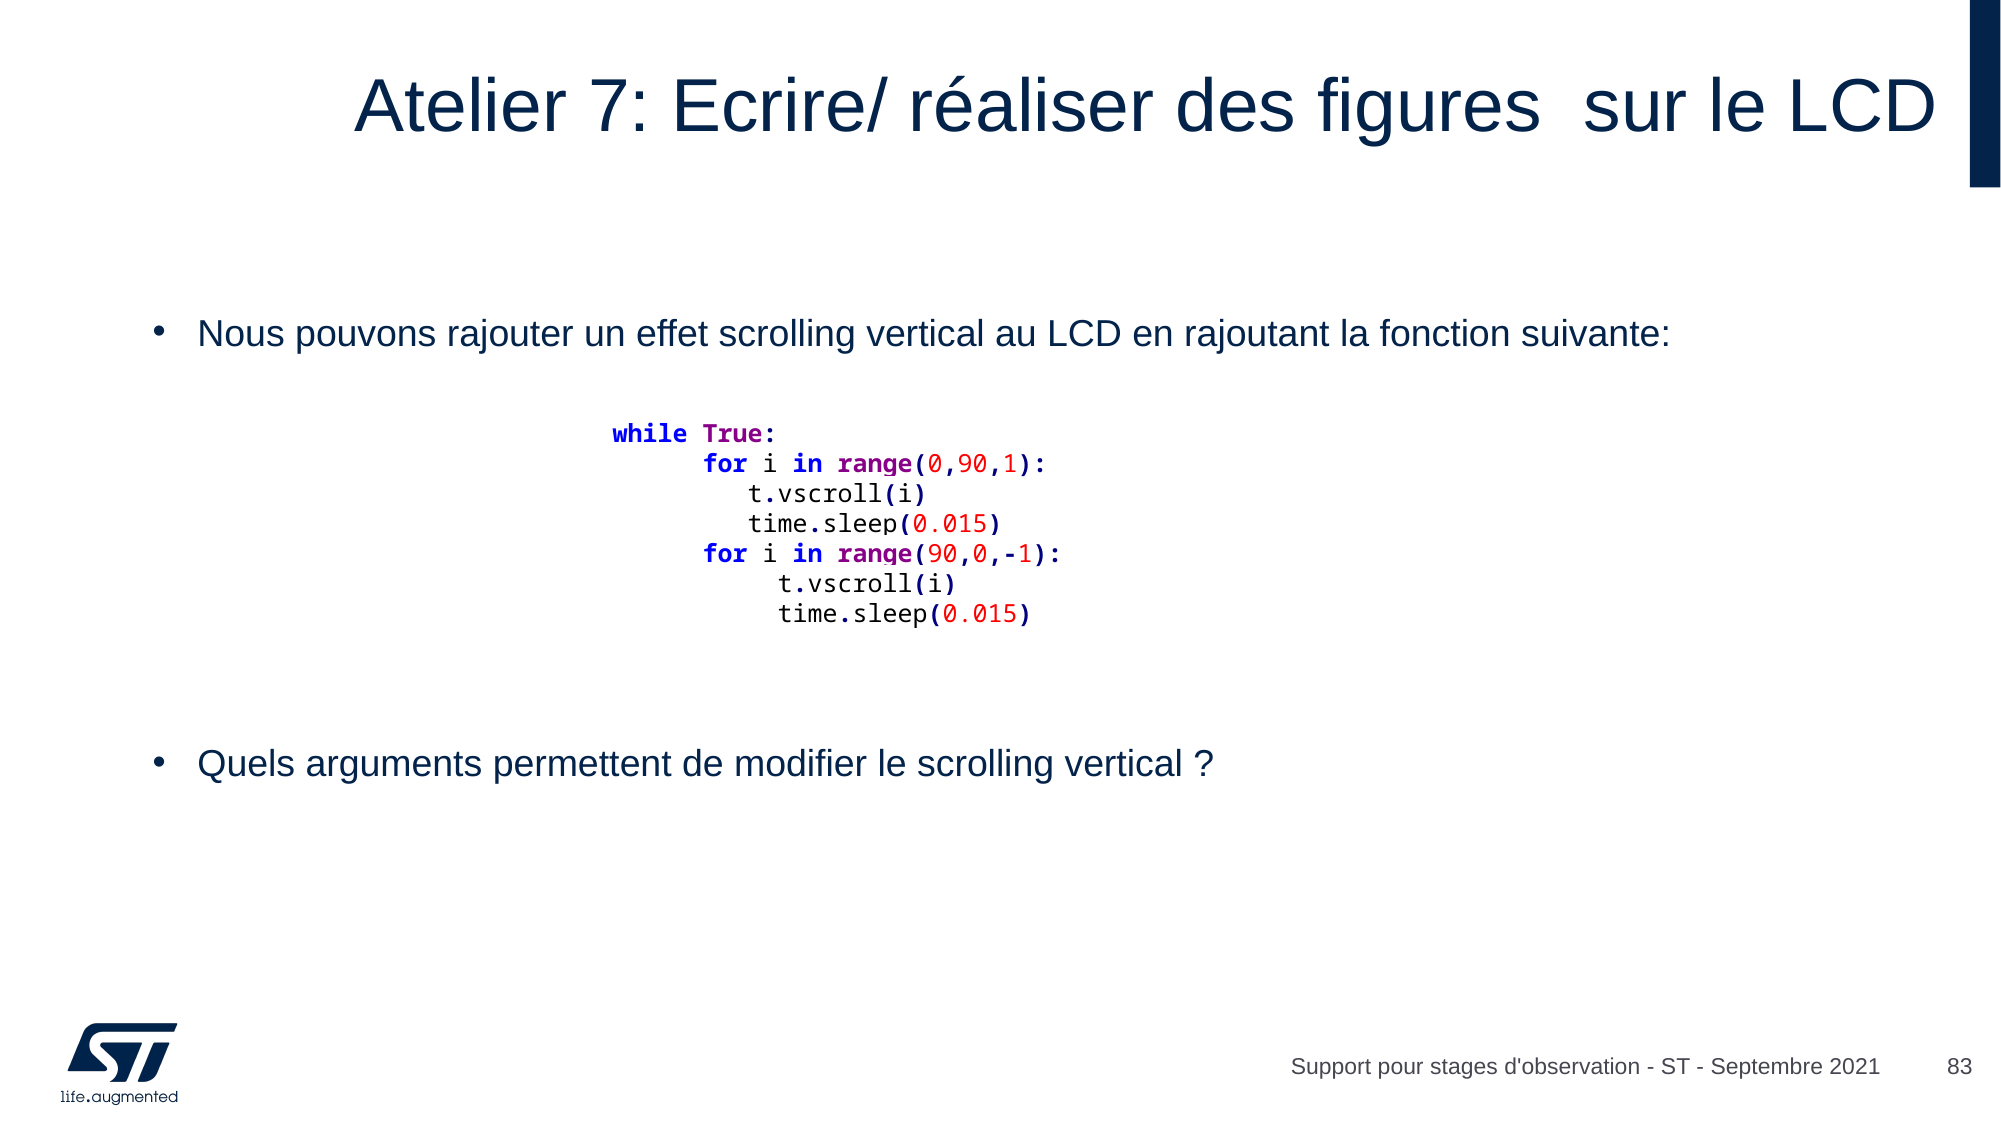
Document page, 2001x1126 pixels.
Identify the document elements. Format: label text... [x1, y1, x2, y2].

title Atelier 7: Ecrire/ réaliser des figures sur le LCD [49, 0, 1955, 215]
footer Support pour stages d'observation - ST - Septembre 2021 [996, 1038, 1896, 1087]
picture [37, 999, 201, 1126]
text_box while True: for i in range(0,90,1): t.vscroll(i) time.sleep(0.015) for i in range(90,0,-1): t.vscroll(i) time.sleep(0.015) [582, 410, 1584, 635]
list Nous pouvons rajouter un effet scrolling vertical au LCD en rajoutant la fonction suivante: Quels arguments permettent de modifier le scrolling vertical ? [49, 243, 1952, 1000]
slide_number 83 [1905, 1038, 1973, 1087]
